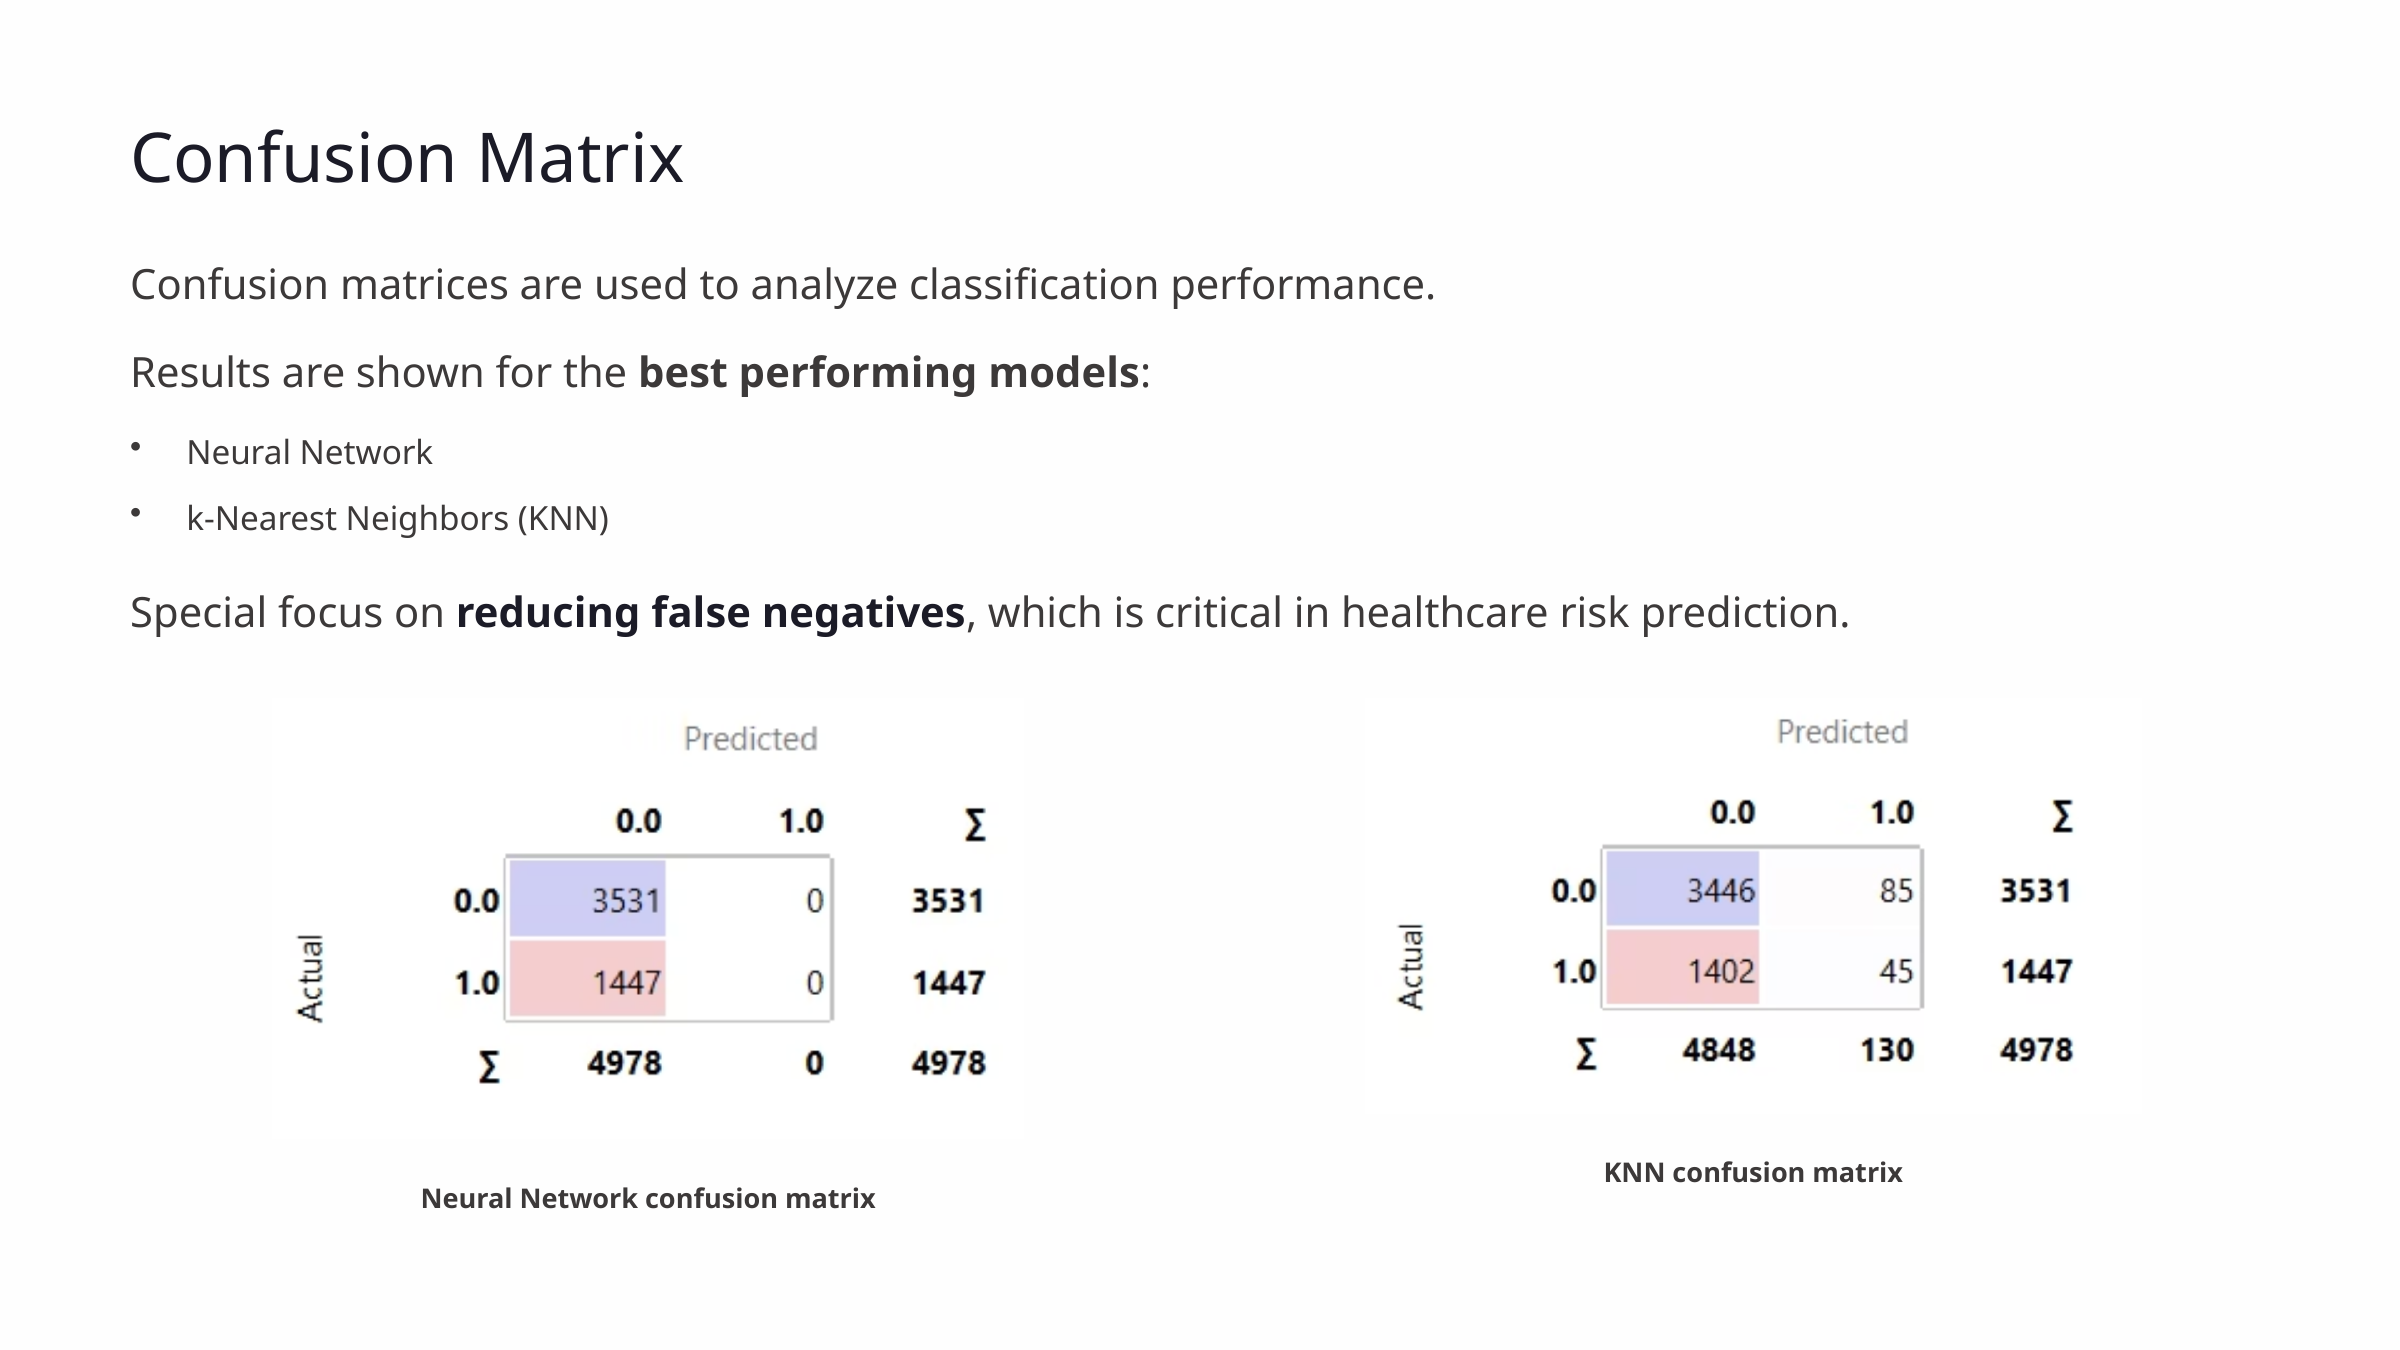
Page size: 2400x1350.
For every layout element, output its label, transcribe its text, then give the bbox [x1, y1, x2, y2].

text_box Special focus on reducing false negatives, which is critical in healthcare risk prediction. [130, 580, 2270, 636]
text_box Results are shown for the best performing models: [130, 340, 2270, 396]
picture [1364, 698, 2142, 1114]
text_box Neural Network confusion matrix [130, 1170, 1166, 1215]
picture [272, 698, 1024, 1139]
text_box Confusion matrices are used to analyze classification performance. [130, 252, 2270, 309]
text_box KNN confusion matrix [1235, 1144, 2272, 1190]
text_box Neural Network [130, 427, 2270, 484]
text_box k-Nearest Neighbors (KNN) [130, 492, 2270, 549]
text_box Confusion Matrix [130, 109, 828, 198]
